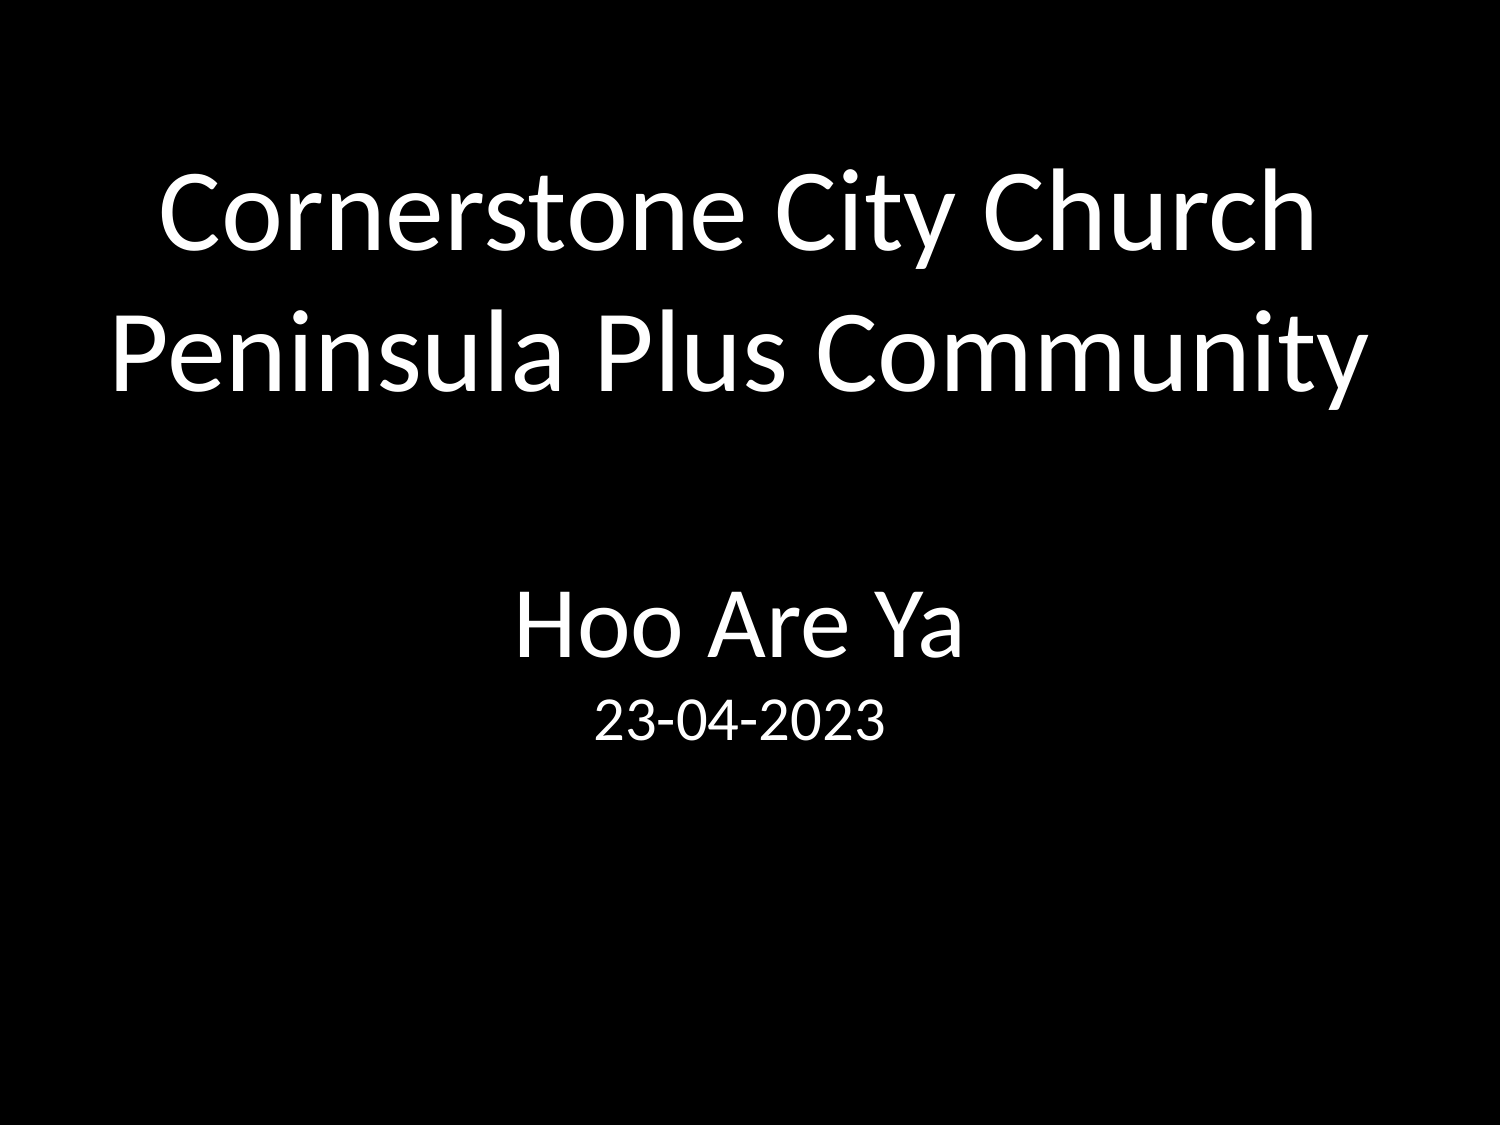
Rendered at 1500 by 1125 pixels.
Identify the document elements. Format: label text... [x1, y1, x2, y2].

list Cornerstone City Church Peninsula Plus Community Hoo Are Ya 23-04-2023 [64, 125, 1415, 868]
